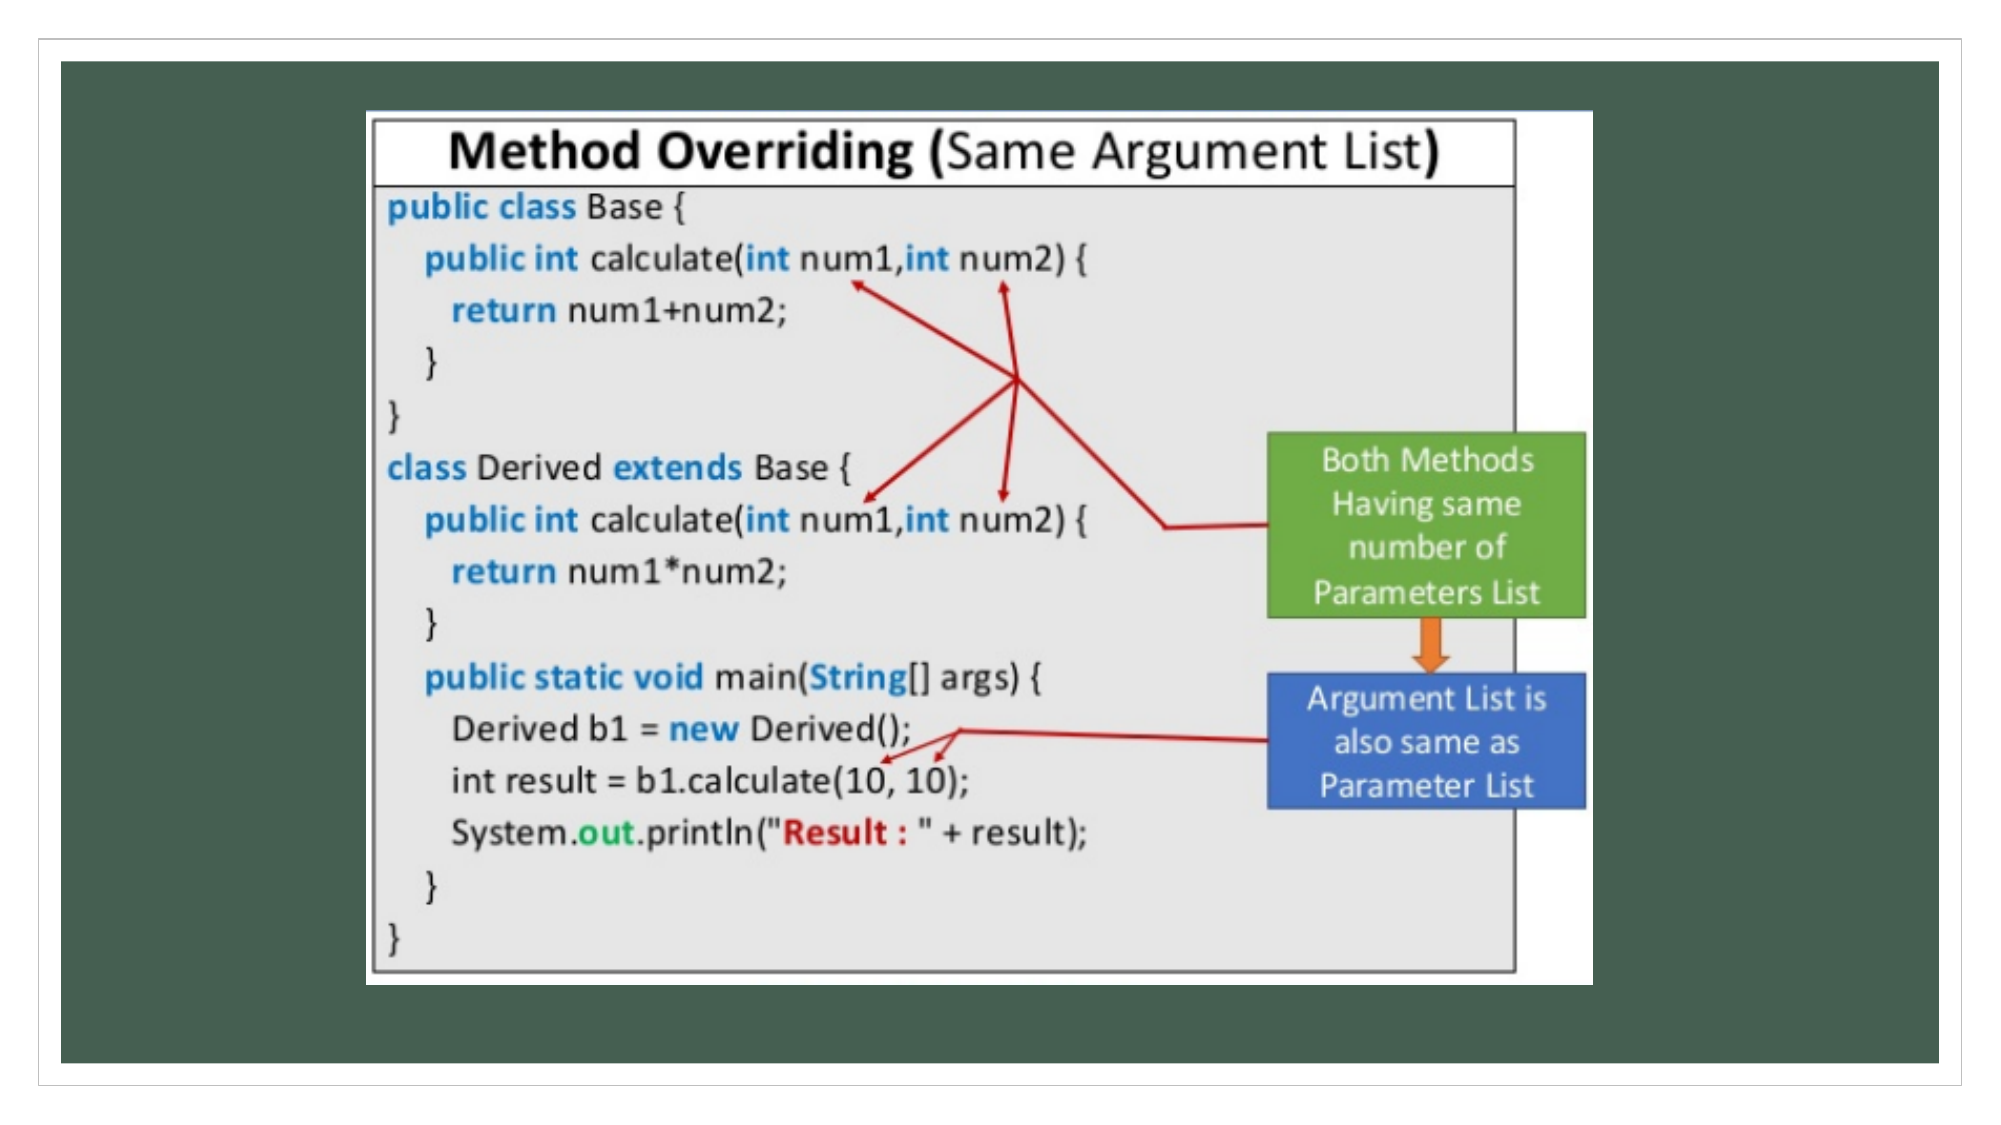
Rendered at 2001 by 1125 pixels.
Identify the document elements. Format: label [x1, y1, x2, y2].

picture [366, 110, 1593, 985]
